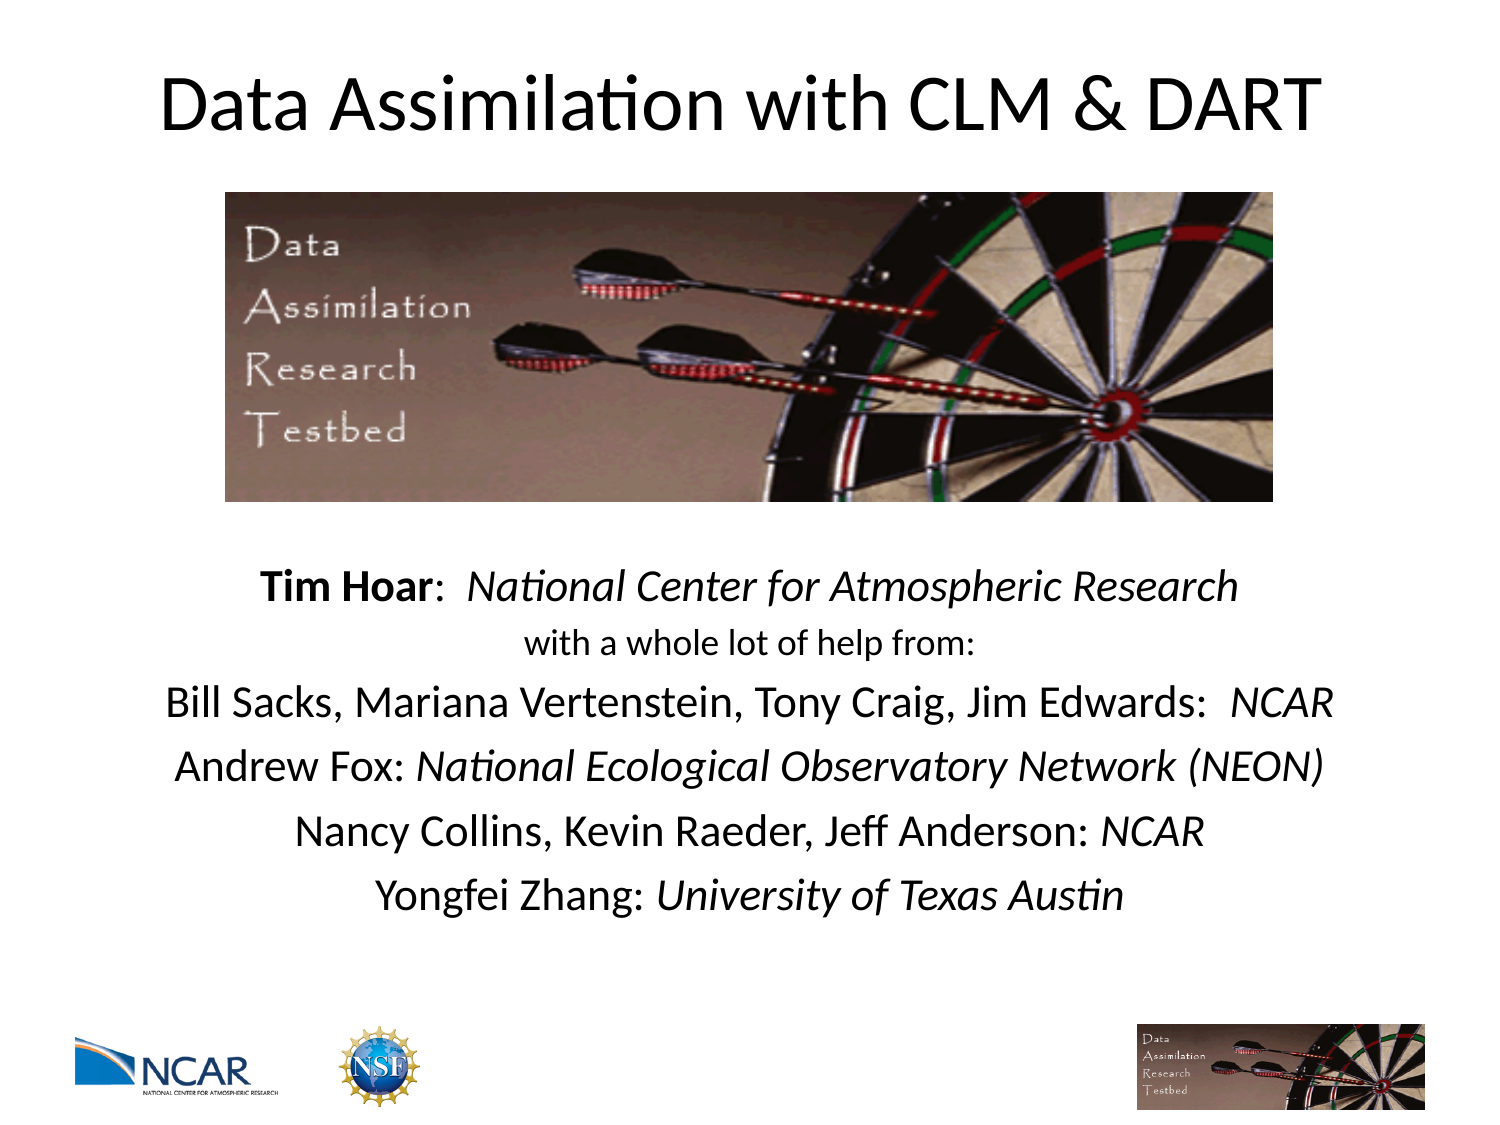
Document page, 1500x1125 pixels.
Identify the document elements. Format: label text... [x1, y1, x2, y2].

picture [1137, 1024, 1425, 1110]
picture [224, 191, 1274, 503]
title Data Assimilation with CLM & DART [106, 4, 1397, 193]
picture [75, 1037, 278, 1095]
picture [337, 1024, 421, 1108]
text_box Tim Hoar: National Center for Atmospheric Research with a whole lot of help from: Bill Sacks, Mariana Vertenstein, Tony Craig, Jim Edwards: NCAR Andrew Fox: National Ecological Observatory Network (NEON) Nancy Collins, Kevin Raeder, Jeff Anderson: NCAR Yongfei Zhang: University of Texas Austin [43, 547, 1457, 979]
